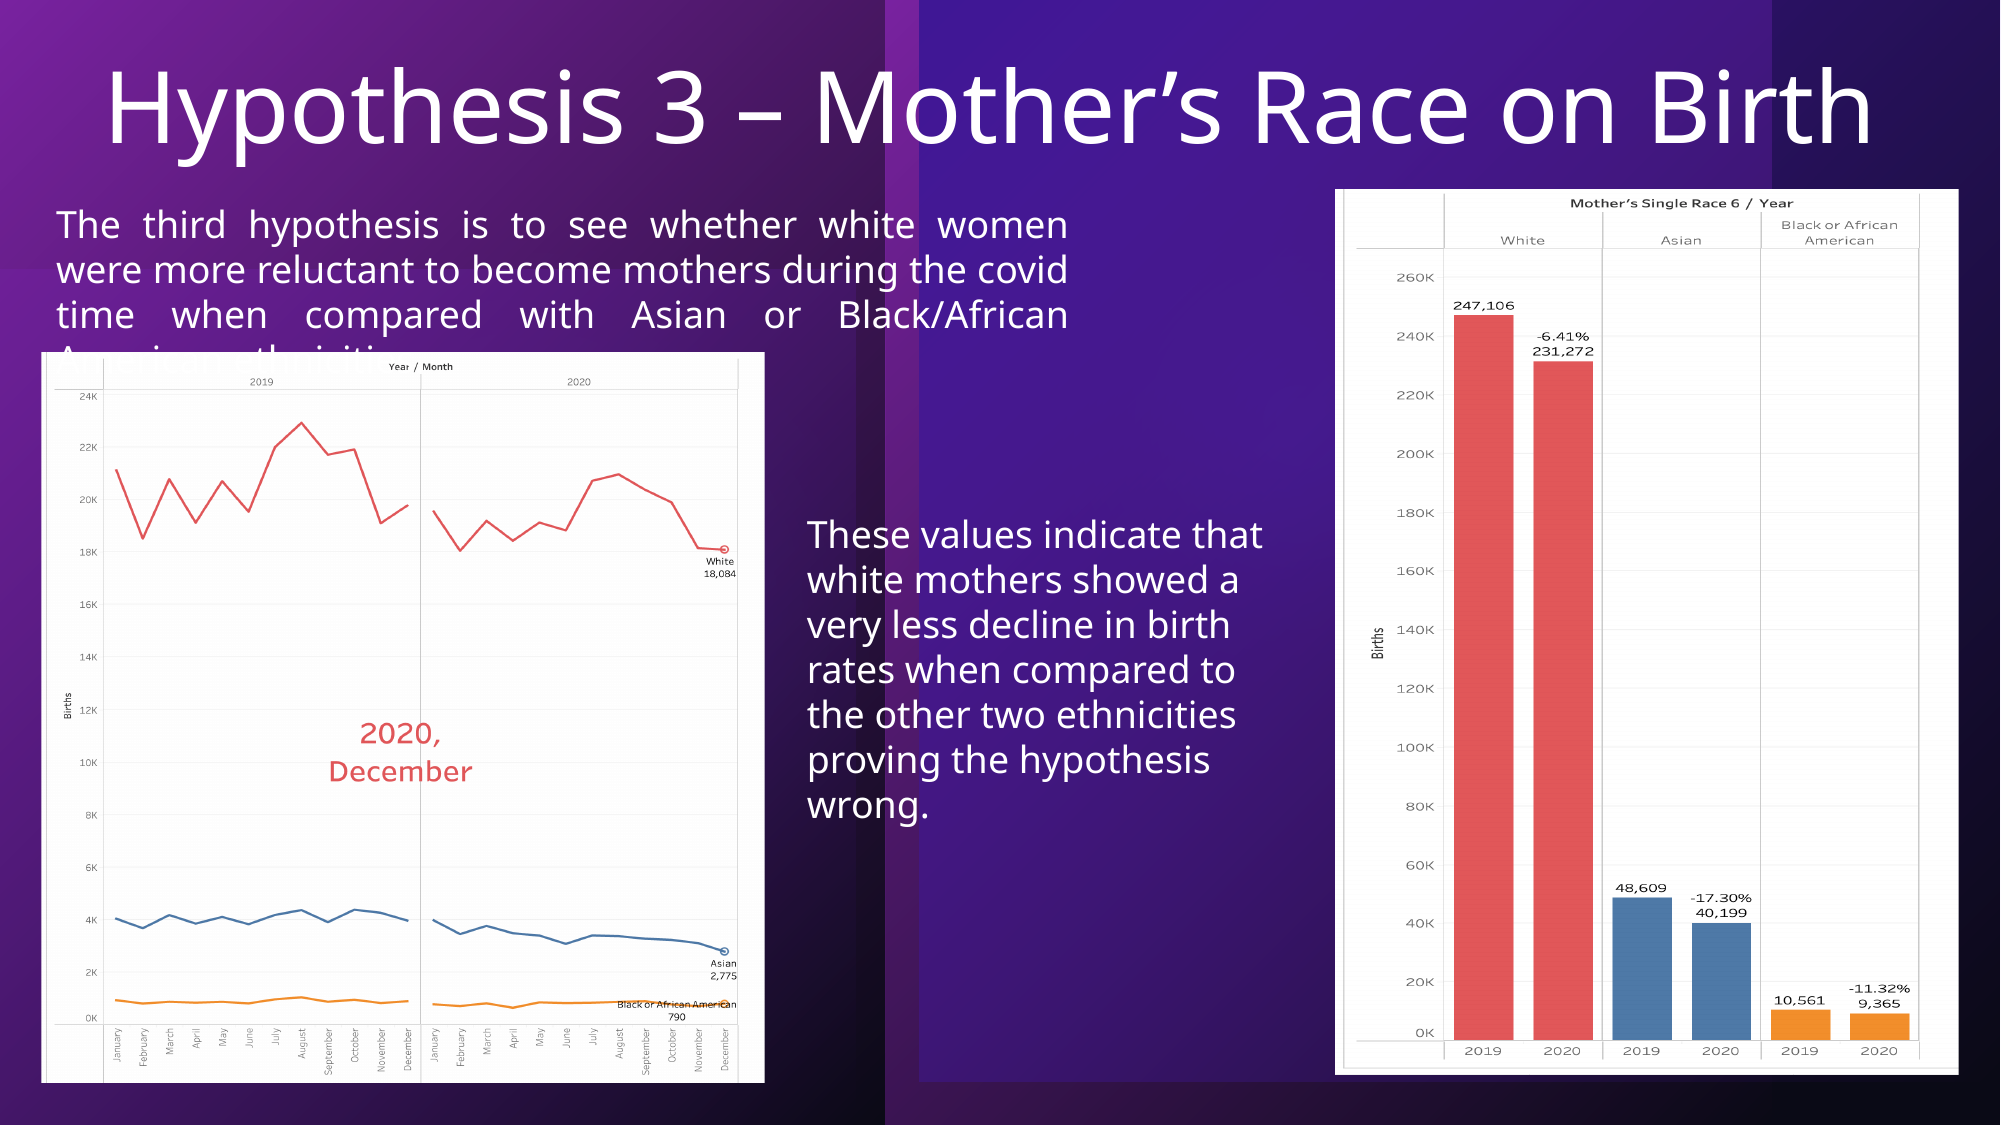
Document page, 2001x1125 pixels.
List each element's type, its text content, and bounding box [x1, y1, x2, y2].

picture [41, 352, 765, 1083]
title Hypothesis 3 – Mother’s Race on Birth [88, 50, 1910, 154]
text_box The third hypothesis is to see whether white women were more reluctant to become mothers during the covid time when compared with Asian or Black/African American ethnicities. [41, 193, 1085, 389]
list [1334, 189, 1959, 1076]
text_box These values indicate that white mothers showed a very less decline in birth rates when compared to the other two ethnicities proving the hypothesis wrong. [792, 503, 1314, 834]
